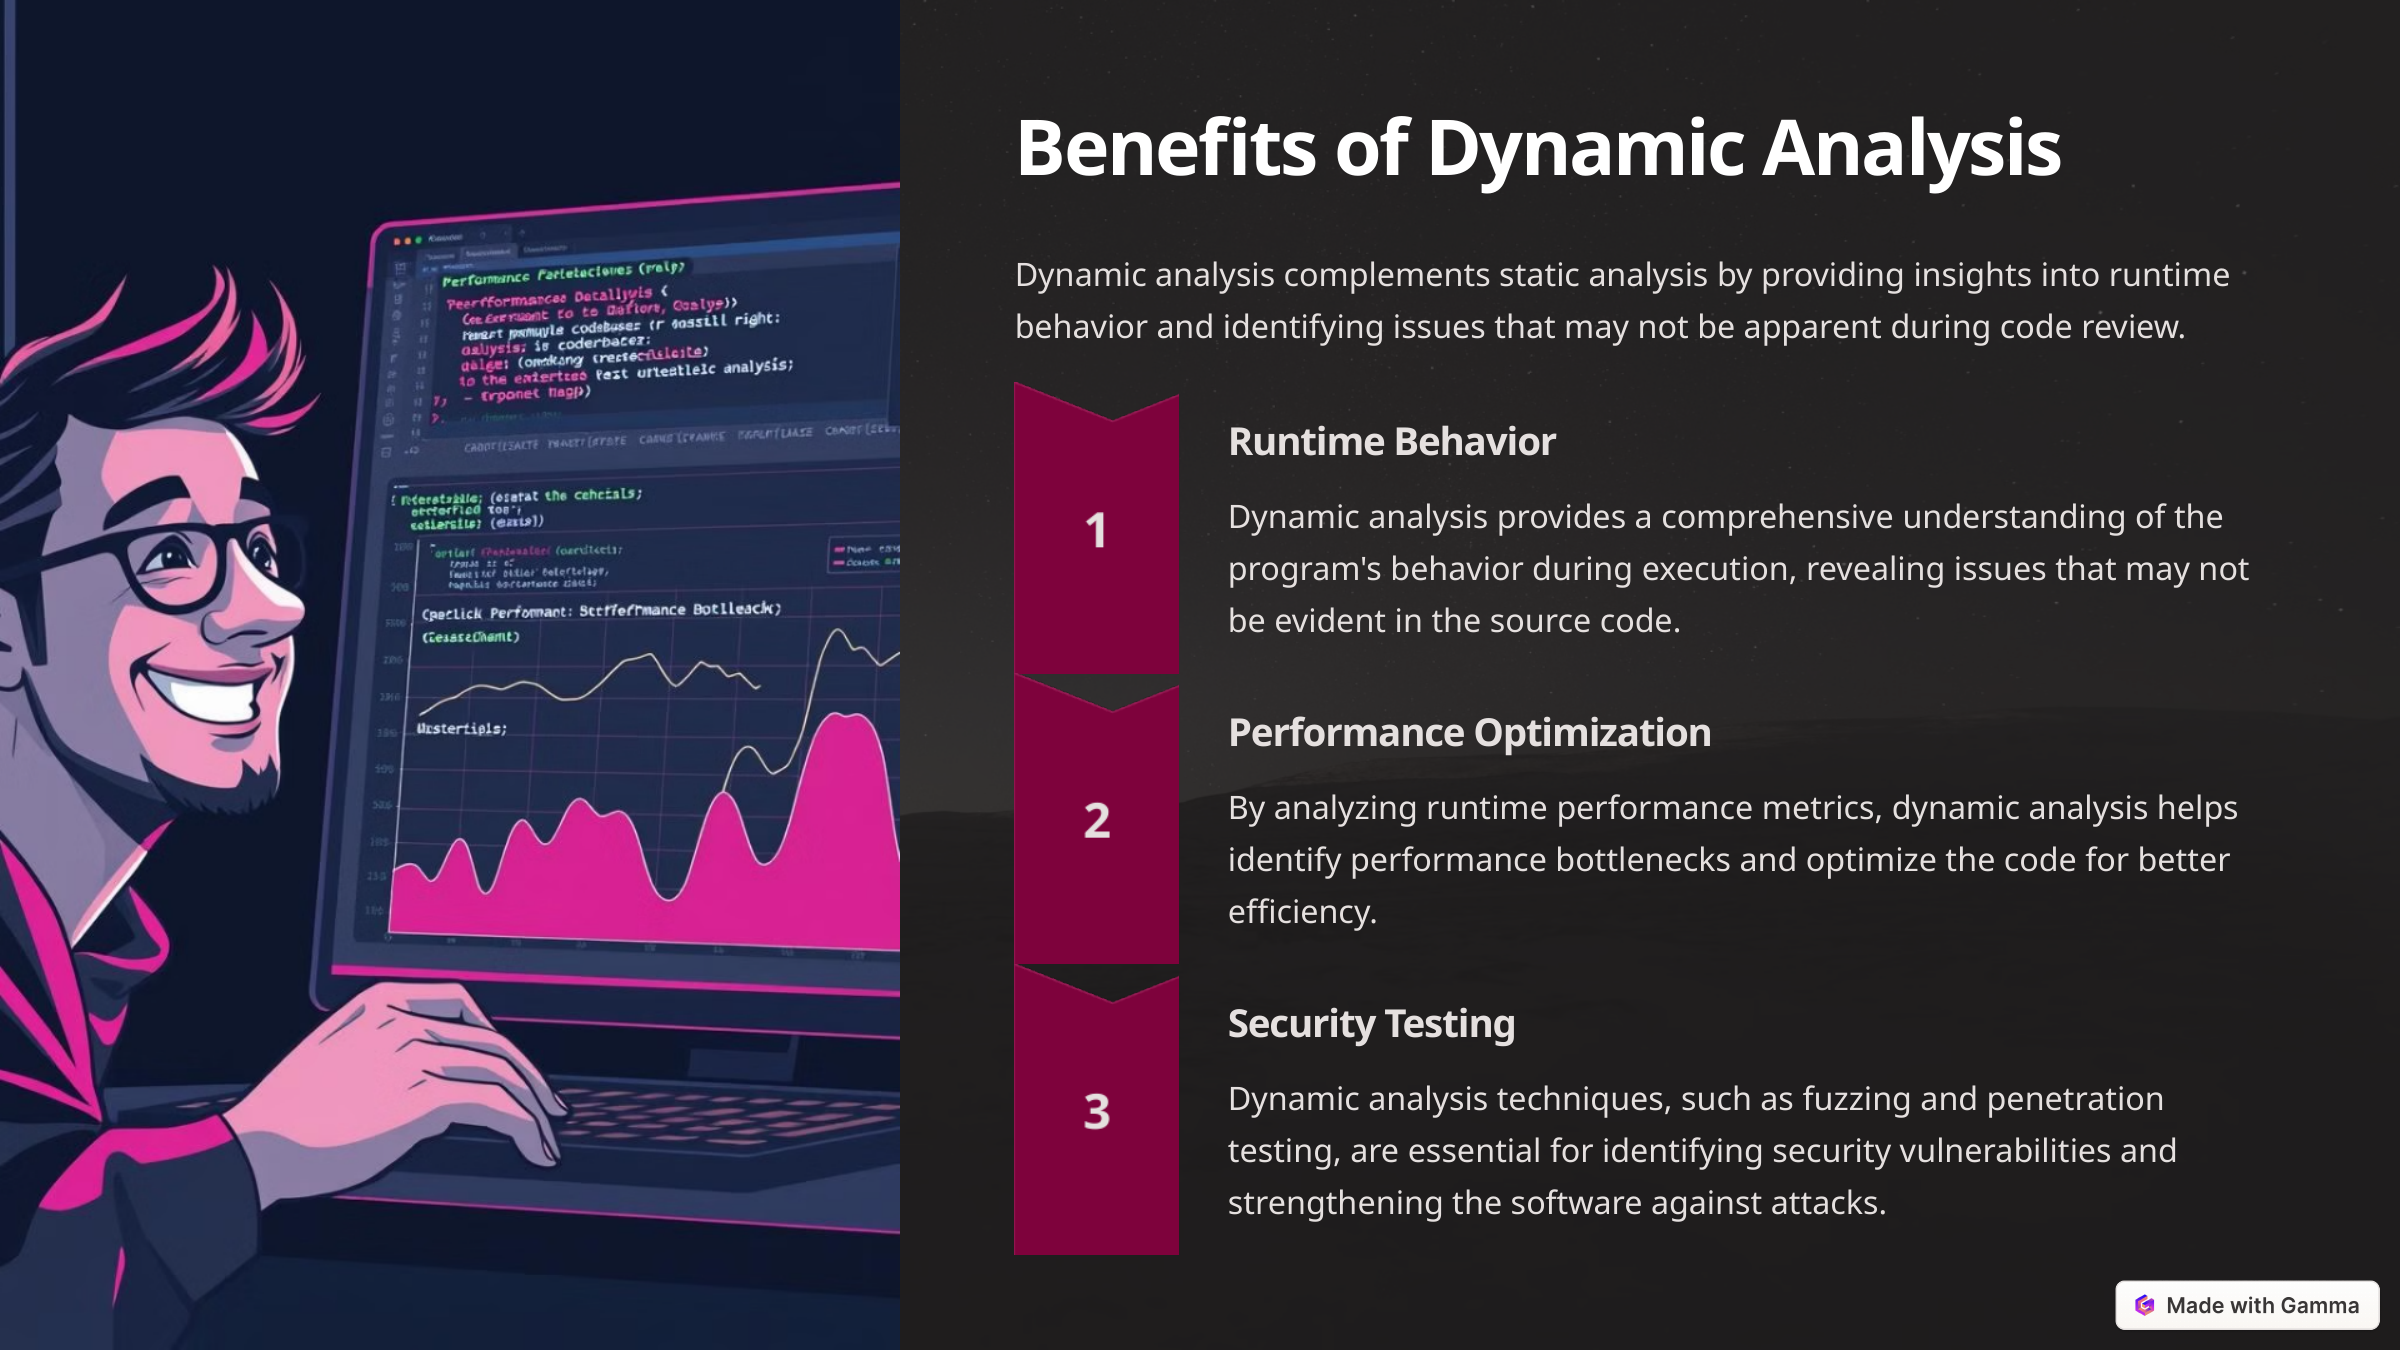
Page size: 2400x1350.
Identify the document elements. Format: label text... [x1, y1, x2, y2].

text_box Dynamic analysis techniques, such as fuzzing and penetration testing, are essential for identifying security vulnerabilities and strengthening the software against attacks. [1227, 1064, 2286, 1223]
text_box Dynamic analysis provides a comprehensive understanding of the program's behavior during execution, revealing issues that may not be evident in the source code. [1227, 483, 2286, 641]
text_box By analyzing runtime performance metrics, dynamic analysis helps identify performance bottlenecks and optimize the code for better efficiency. [1227, 773, 2286, 932]
text_box Benefits of Dynamic Analysis [1014, 95, 2003, 192]
text_box Security Testing [1227, 996, 1614, 1045]
text_box Performance Optimization [1227, 706, 1675, 755]
text_box Dynamic analysis complements static analysis by providing insights into runtime behavior and identifying issues that may not be apparent during code review. [1014, 240, 2286, 346]
picture [2106, 1271, 2389, 1339]
picture [1014, 382, 1179, 1255]
picture [0, 0, 900, 1350]
text_box Runtime Behavior [1227, 415, 1614, 464]
